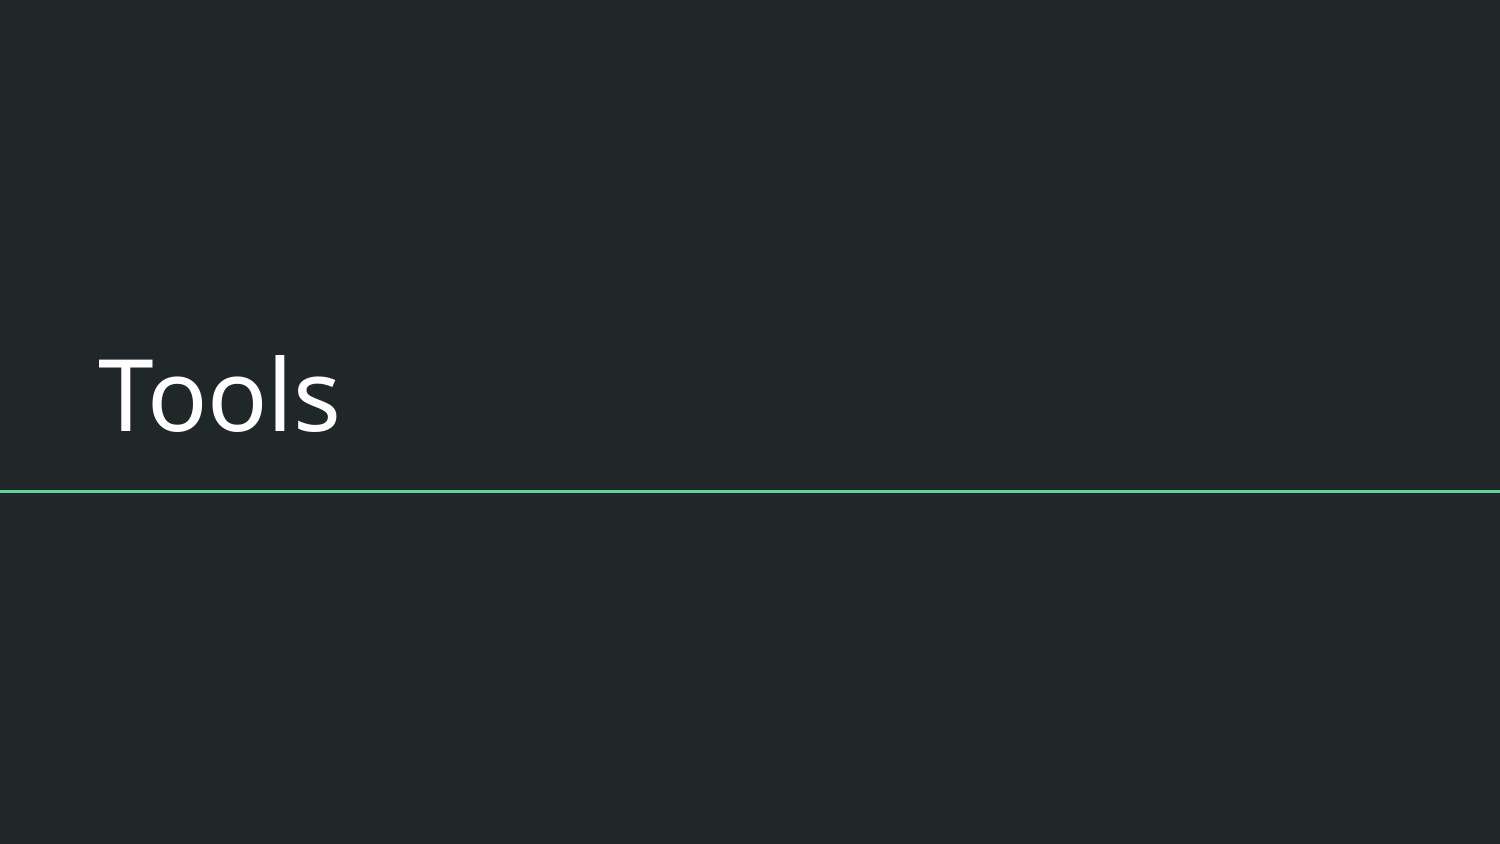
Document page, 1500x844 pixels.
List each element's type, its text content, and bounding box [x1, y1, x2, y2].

title Tools [83, 206, 1417, 467]
